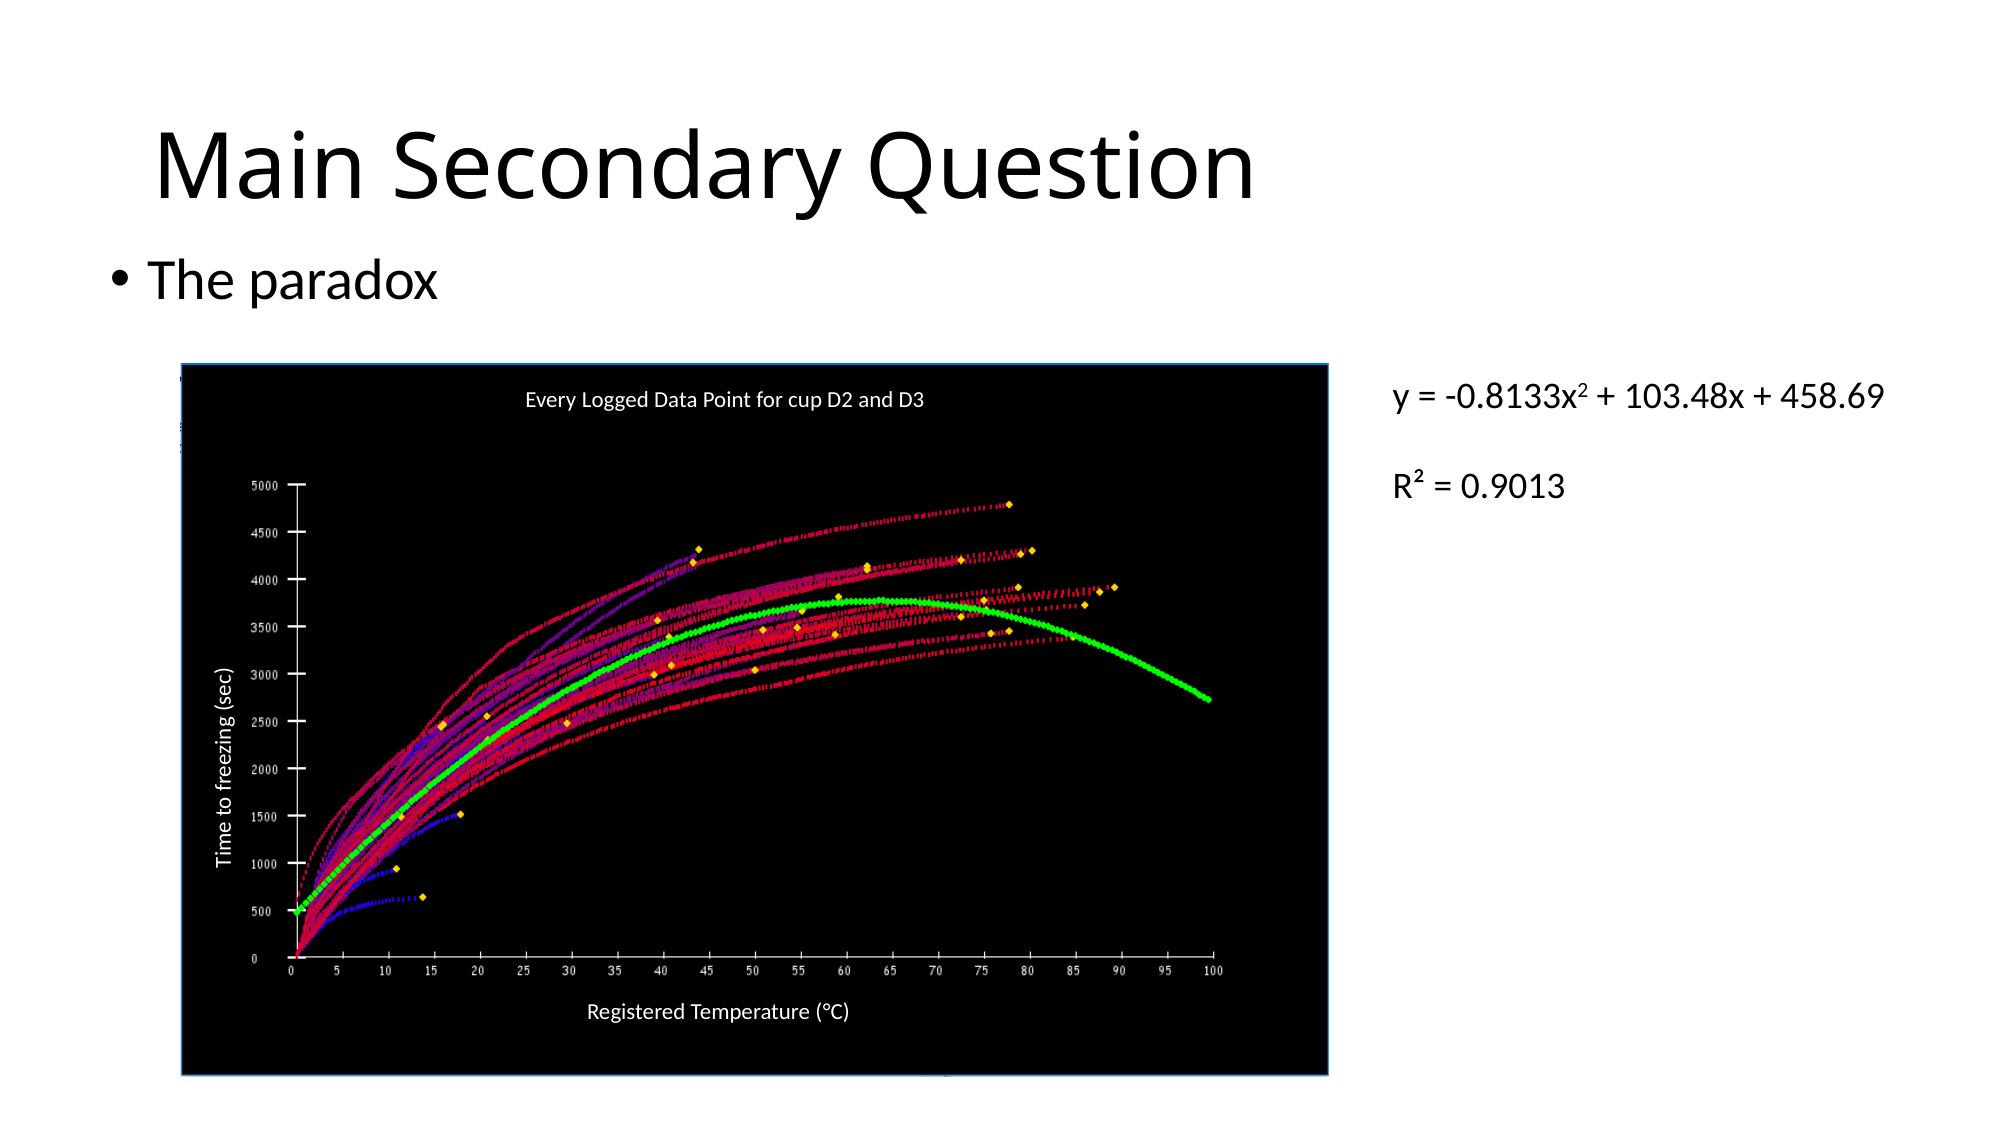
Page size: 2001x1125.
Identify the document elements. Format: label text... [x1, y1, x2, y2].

text_box y = -0.8133x2 + 103.48x + 458.69 R² = 0.9013 [1377, 364, 1906, 559]
title Main Secondary Question [137, 59, 1863, 278]
list The paradox [94, 241, 1820, 956]
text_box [180, 363, 1330, 1078]
